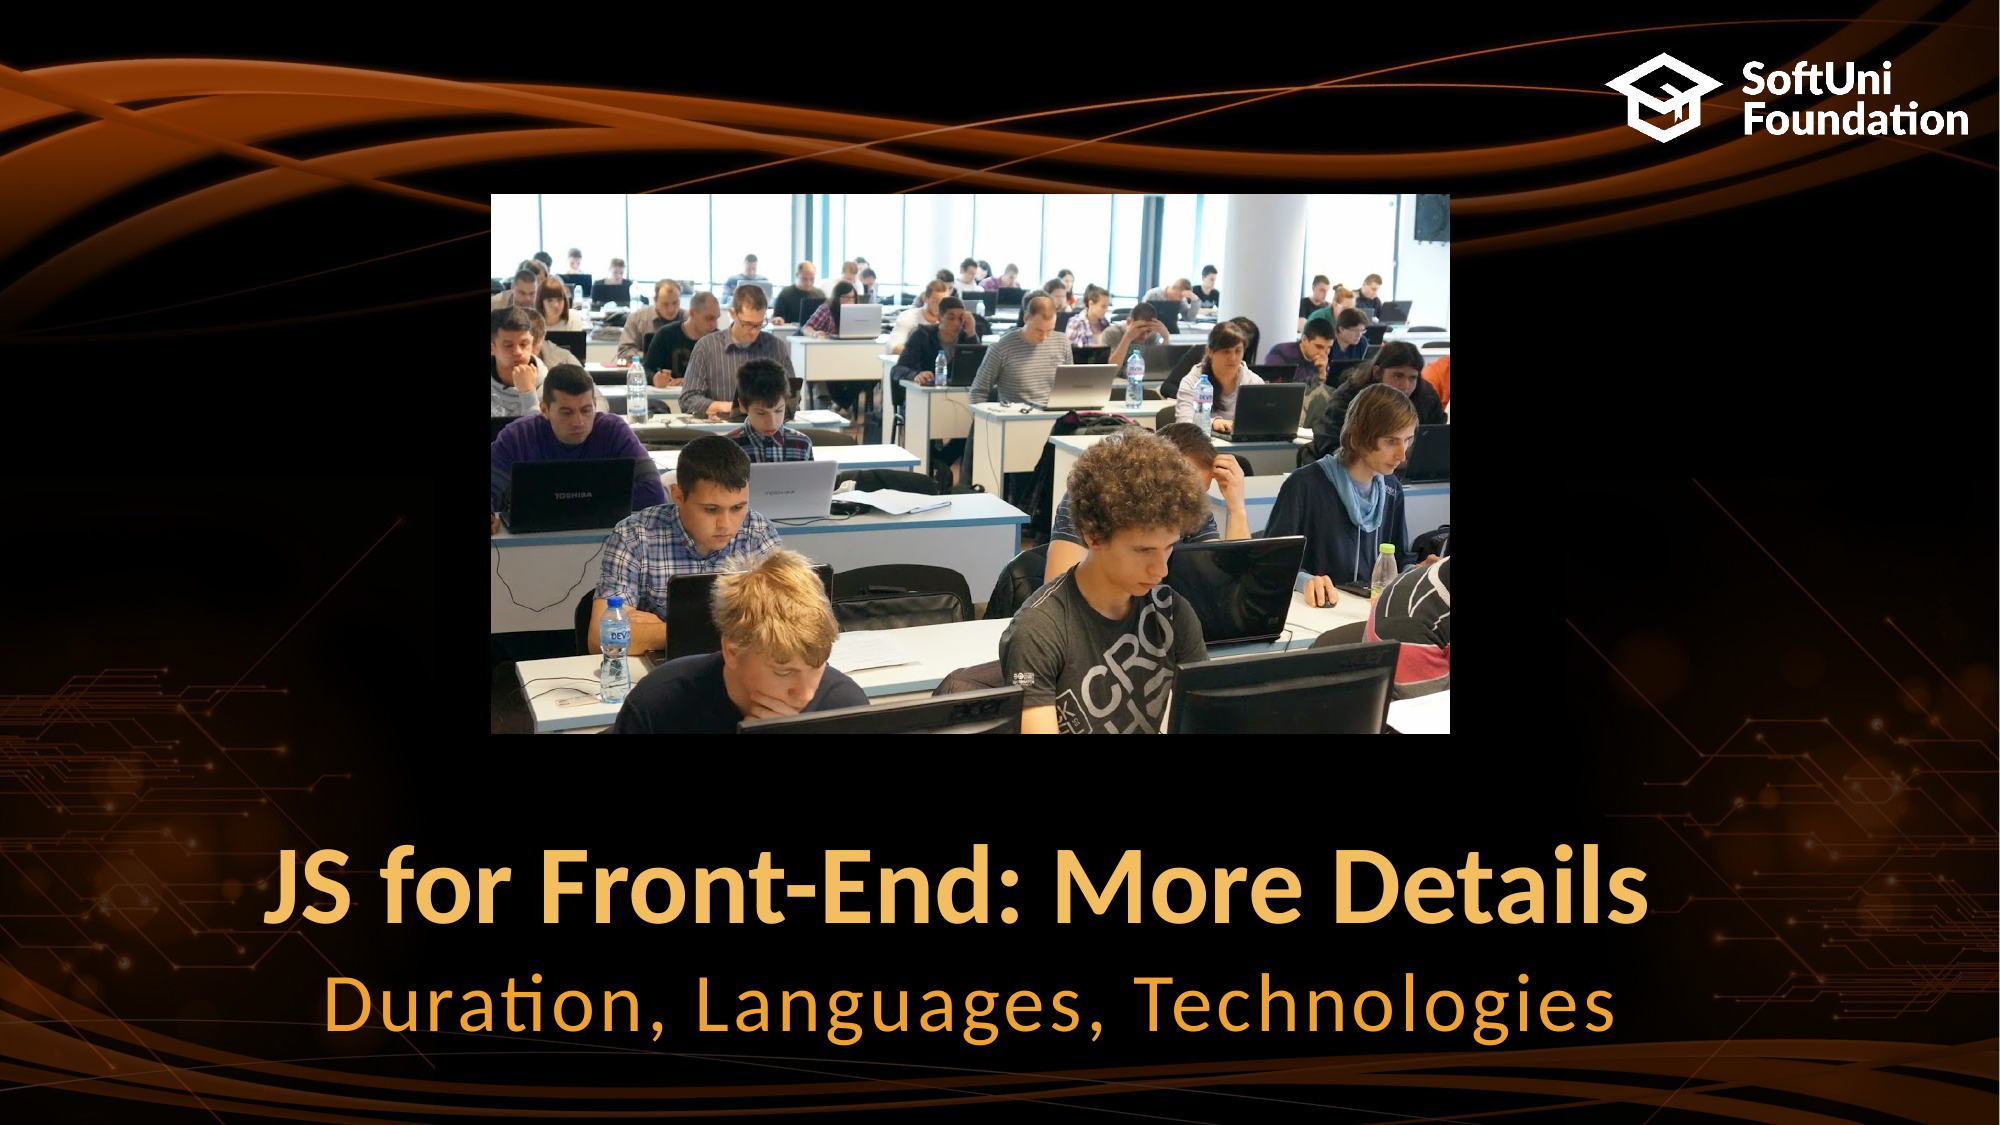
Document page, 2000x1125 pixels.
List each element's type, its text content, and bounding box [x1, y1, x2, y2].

title JS for Front-End: More Details [141, 826, 1800, 952]
picture [0, 0, 2000, 1125]
list Duration, Languages, Technologies [237, 937, 1704, 1051]
